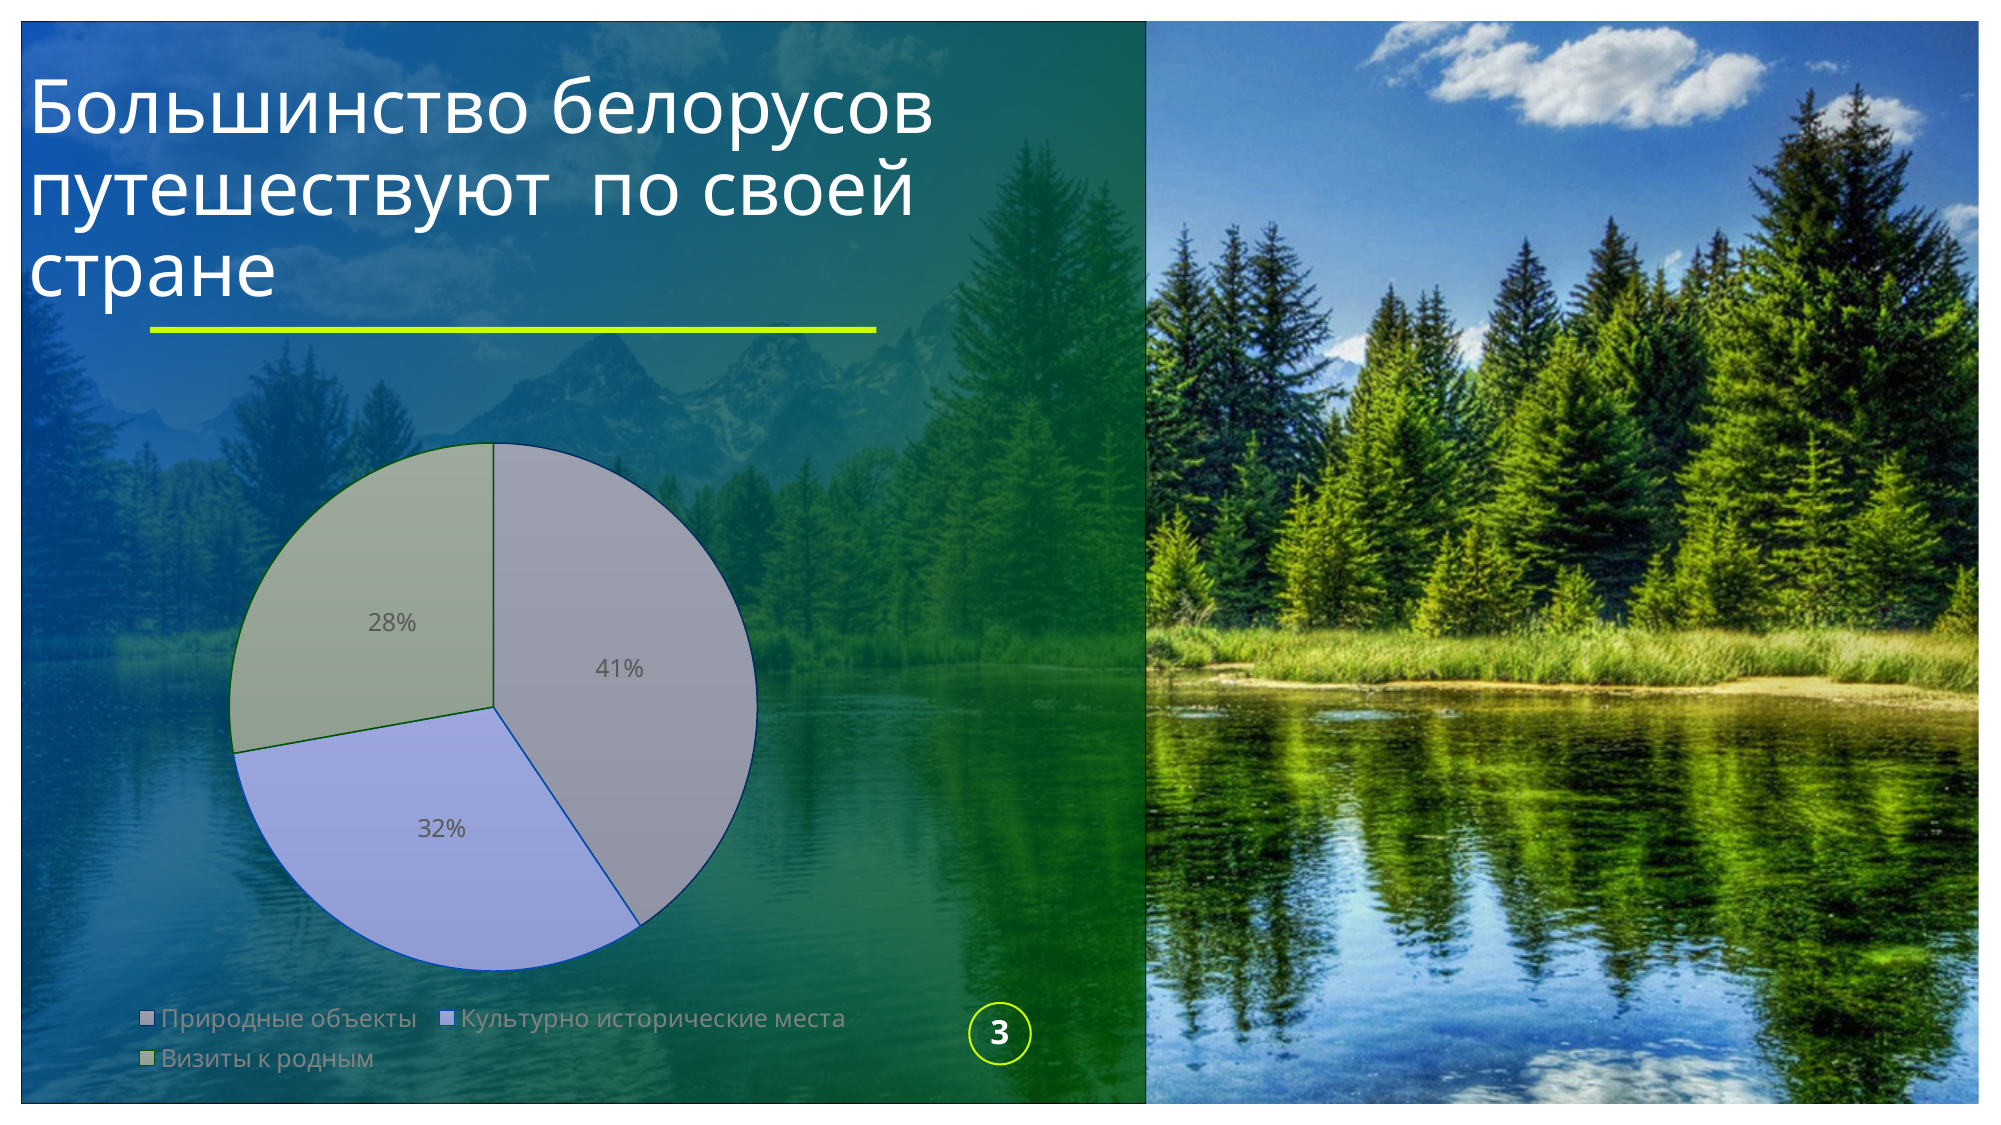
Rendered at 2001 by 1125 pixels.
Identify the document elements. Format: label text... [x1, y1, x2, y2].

chart [13, 429, 974, 1082]
title Большинство белорусов путешествуют по своей стране [13, 61, 1147, 321]
picture [315, 333, 698, 429]
picture [370, 321, 704, 326]
picture [21, 21, 1979, 1104]
slide_number 3 [974, 1003, 1045, 1064]
